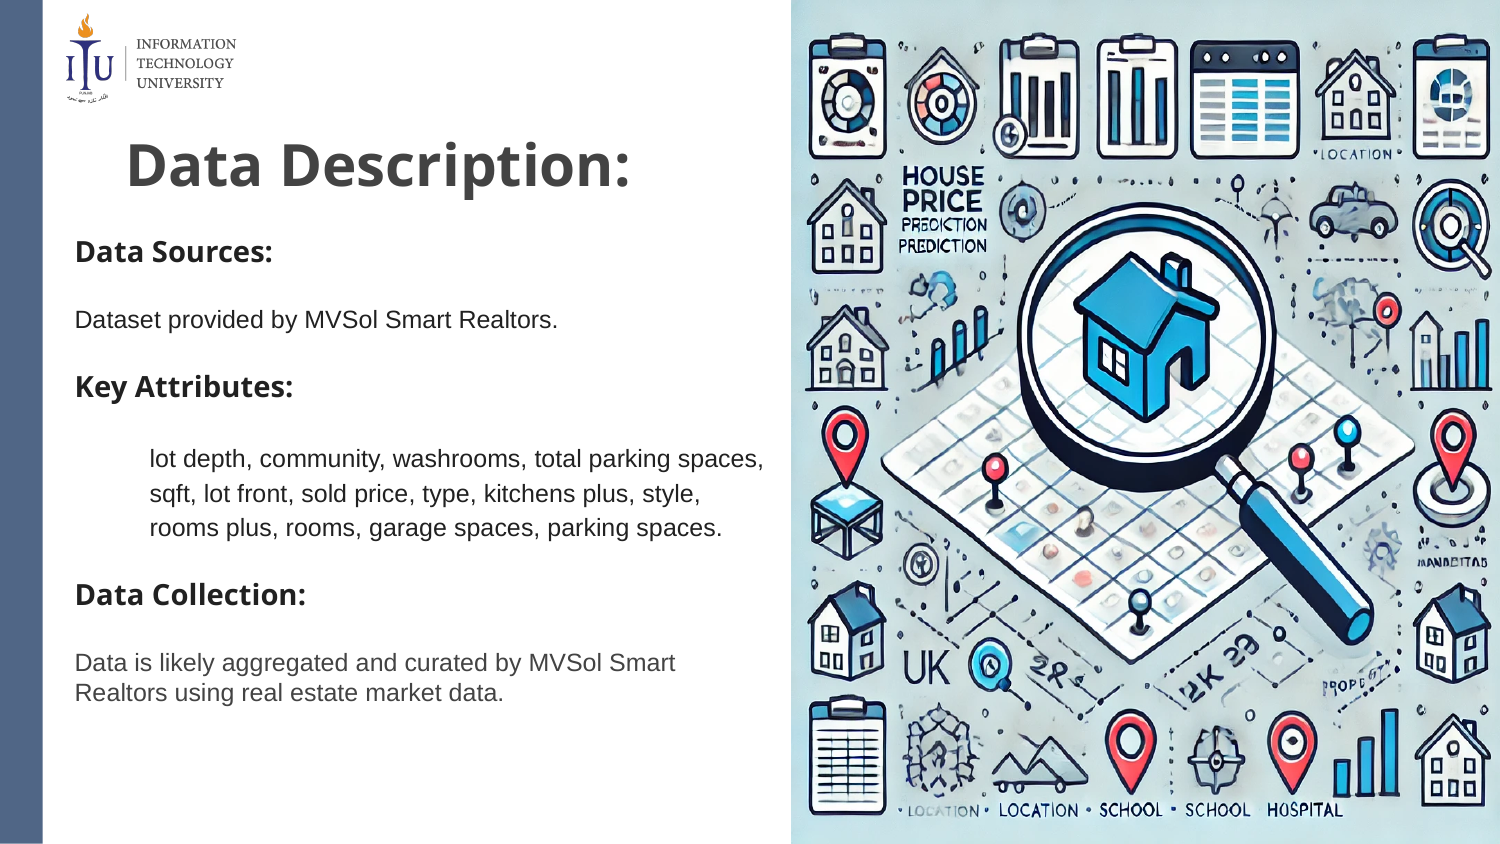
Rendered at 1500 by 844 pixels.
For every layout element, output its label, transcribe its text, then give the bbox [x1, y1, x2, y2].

picture [790, 0, 1500, 844]
title Data Description: [110, 72, 685, 254]
picture [54, 7, 242, 108]
text_box [0, 0, 43, 844]
subtitle Data Sources: Dataset provided by MVSol Smart Realtors. Key Attributes: lot depth, community, washrooms, total parking spaces, sqft, lot front, sold price, type, kitchens plus, style, rooms plus, rooms, garage spaces, parking spaces. Data Collection: Data is likely aggregated and curated by MVSol Smart Realtors using real estate market data. [59, 218, 785, 724]
